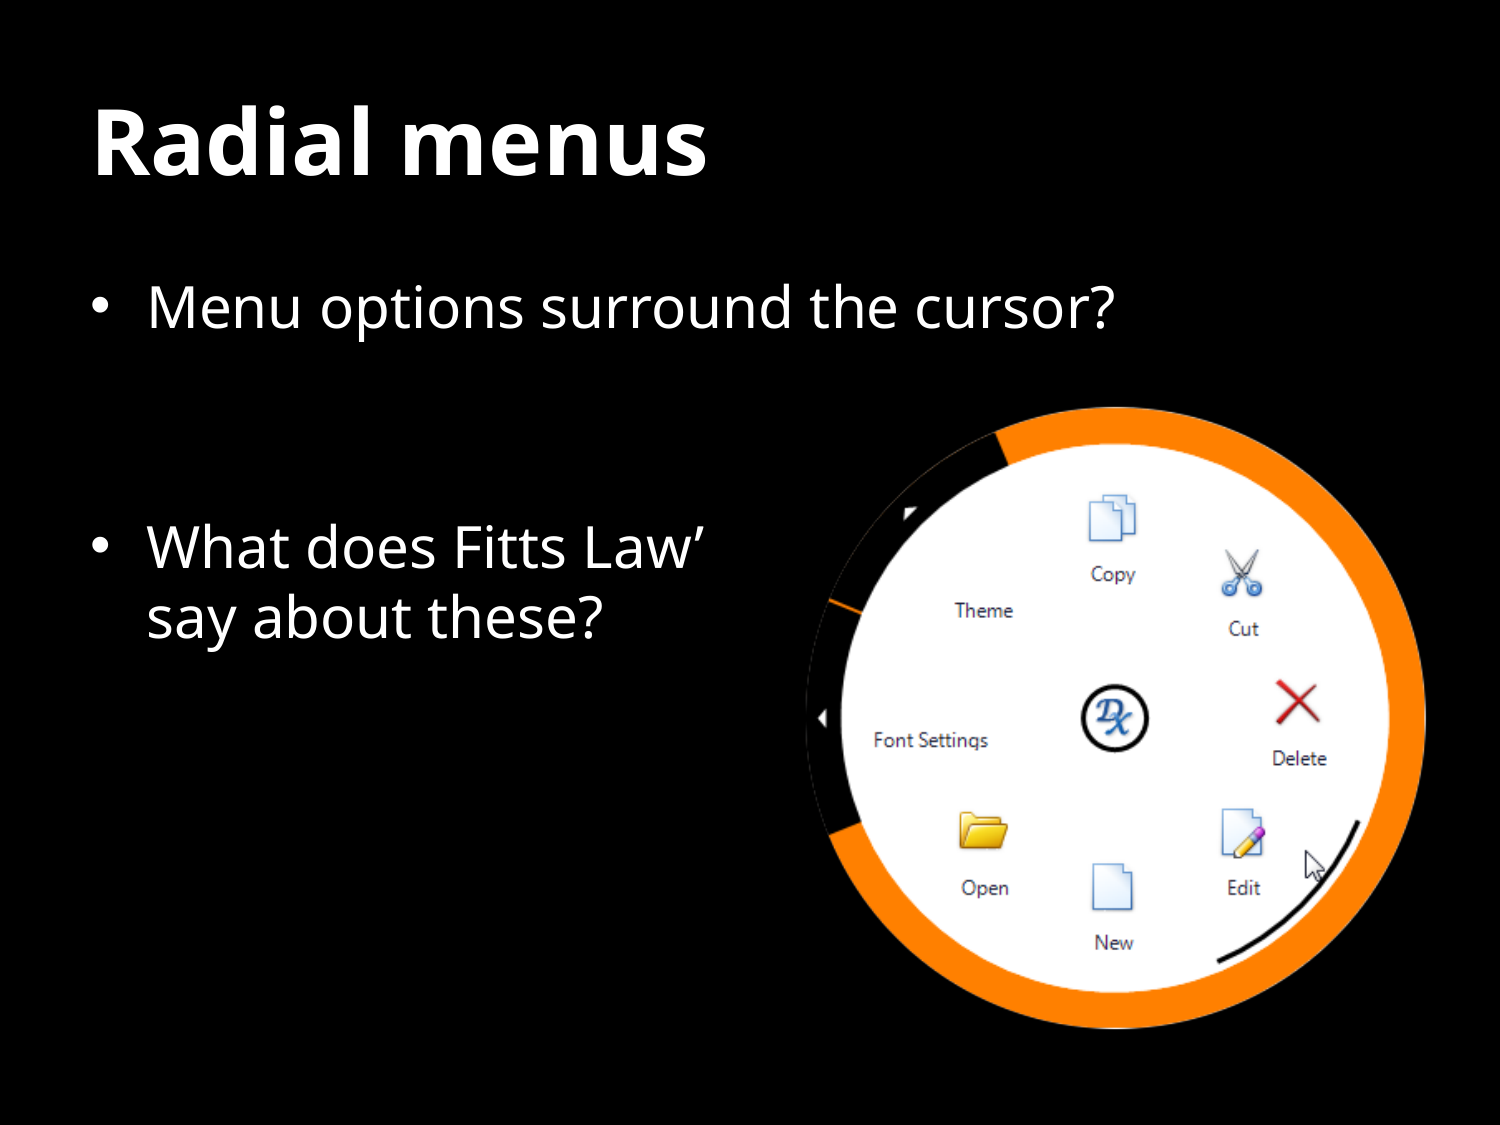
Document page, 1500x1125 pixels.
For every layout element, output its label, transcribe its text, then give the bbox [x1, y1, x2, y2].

list Menu options surround the cursor? What does Fitts Law’ say about these? [75, 262, 1425, 1005]
picture [794, 397, 1449, 1053]
title Radial menus [75, 45, 1425, 233]
